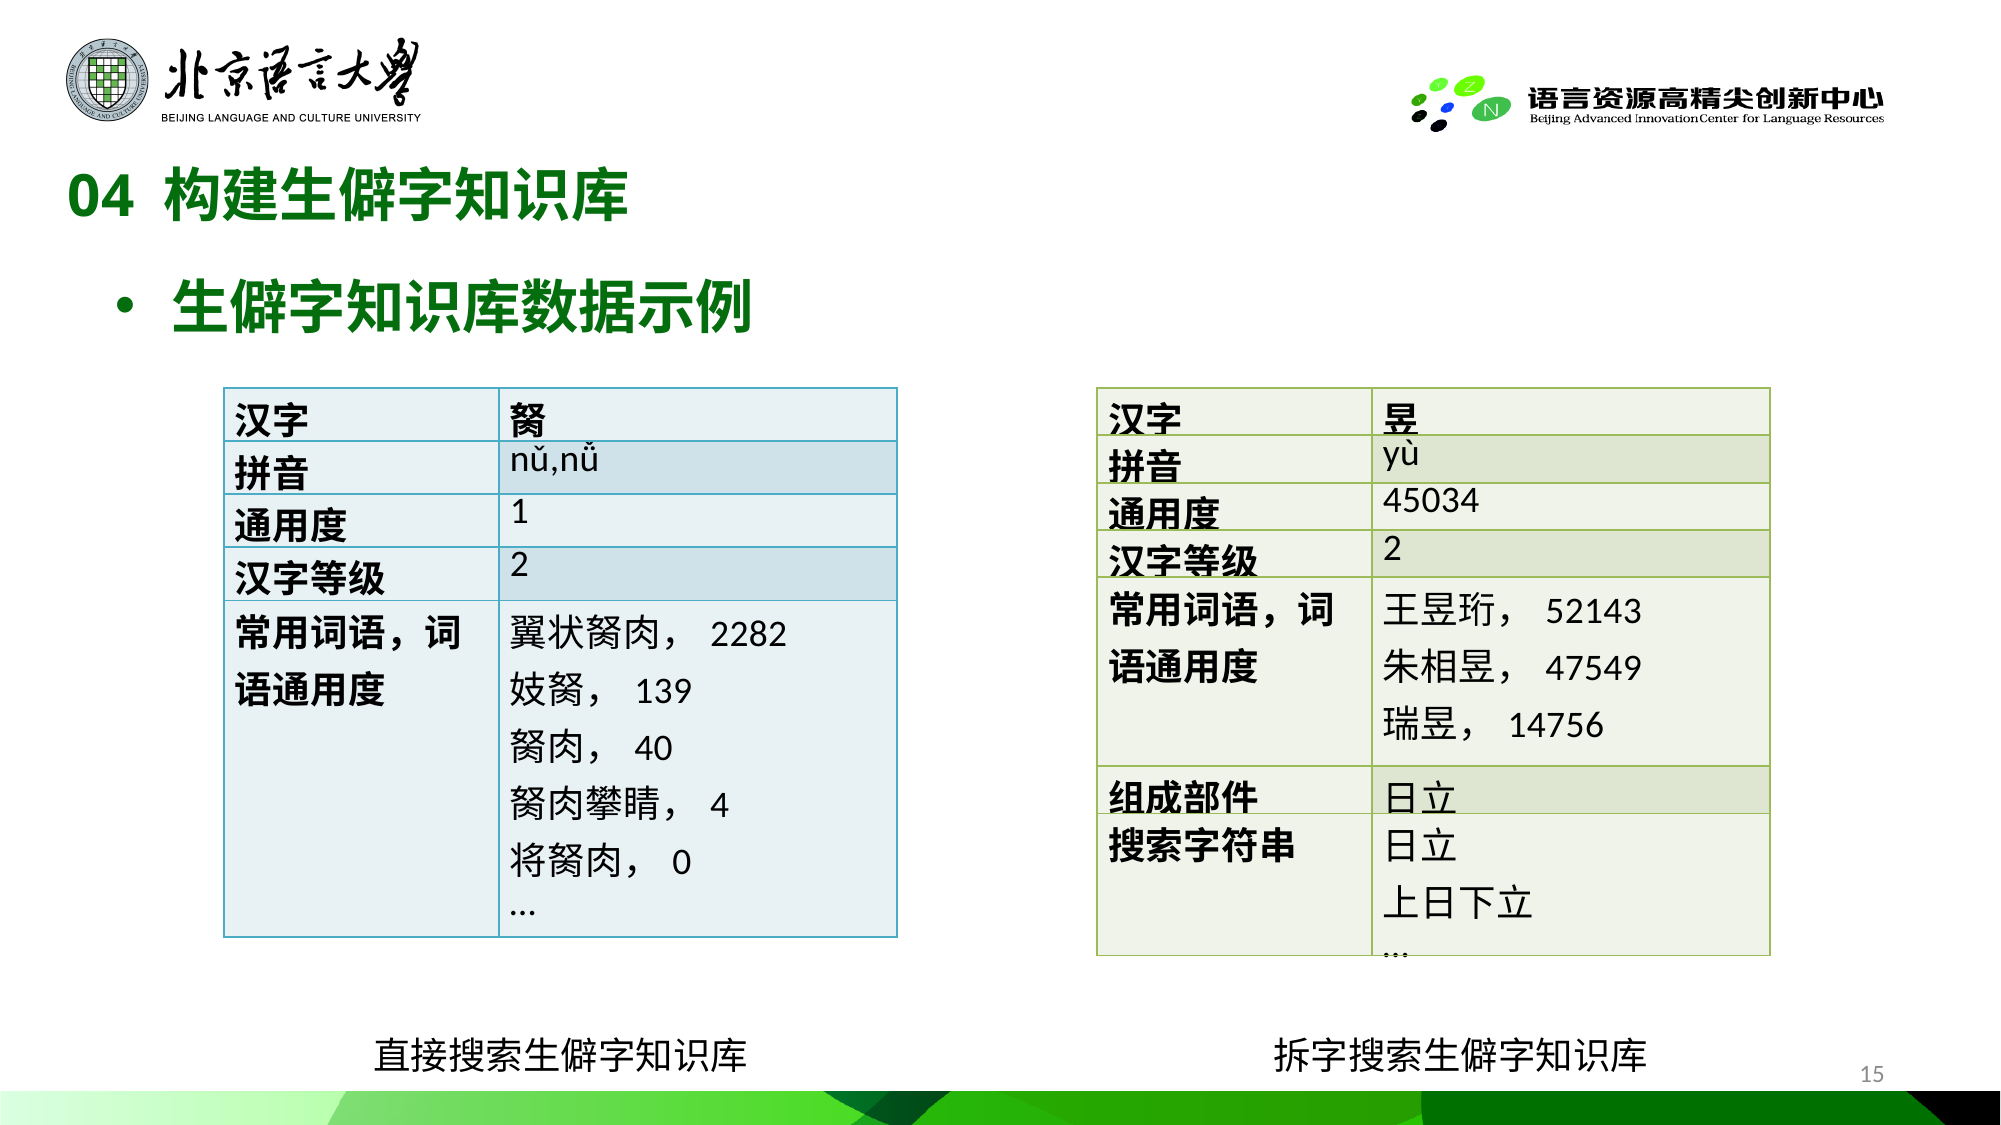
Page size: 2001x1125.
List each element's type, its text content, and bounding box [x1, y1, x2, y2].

table_cell 拼音 [1098, 436, 1371, 482]
table_cell 通用度 [1098, 484, 1371, 529]
text_box 拆字搜索生僻字知识库 [1094, 1024, 1827, 1085]
table_cell 日立 上日下立 … [1373, 814, 1769, 955]
table_cell 2 [1373, 531, 1769, 576]
table_cell 王昱珩，52143 朱相昱，47549 瑞昱，14756 …,… [1373, 578, 1769, 765]
table_cell 45034 [1373, 484, 1769, 529]
table_cell 汉字等级 [1098, 531, 1371, 576]
table_cell 搜索字符串 [1098, 814, 1371, 955]
table_cell yù [1373, 436, 1769, 482]
slide_number 14 [1433, 1042, 1900, 1103]
table_cell 2 [500, 548, 896, 600]
table_cell 汉字等级 [225, 548, 498, 600]
table_header 汉字 [1098, 389, 1371, 434]
table_cell 日立 [1373, 767, 1769, 813]
table_cell 组成部件 [1098, 767, 1371, 813]
list 生僻字知识库数据示例 [99, 262, 1901, 1006]
table_header 汉字 [225, 389, 498, 440]
table_cell 通用度 [225, 495, 498, 546]
table_cell 拼音 [225, 442, 498, 493]
text_box 04 构建生僻字知识库 [53, 150, 823, 235]
table_cell 常用词语，词语通用度 [225, 601, 498, 936]
text_box 直接搜索生僻字知识库 [194, 1024, 927, 1085]
table_cell 1 [500, 495, 896, 546]
table_header 昱 [1373, 389, 1769, 434]
picture [0, 0, 2001, 1125]
table_cell 翼状胬肉，2282 妓胬，139 胬肉，40 胬肉攀睛，4 将胬肉，0 … [500, 601, 896, 936]
table_cell nǔ,nǚ [500, 442, 896, 493]
table_header 胬 [500, 389, 896, 440]
table_cell 常用词语，词语通用度 [1098, 578, 1371, 765]
